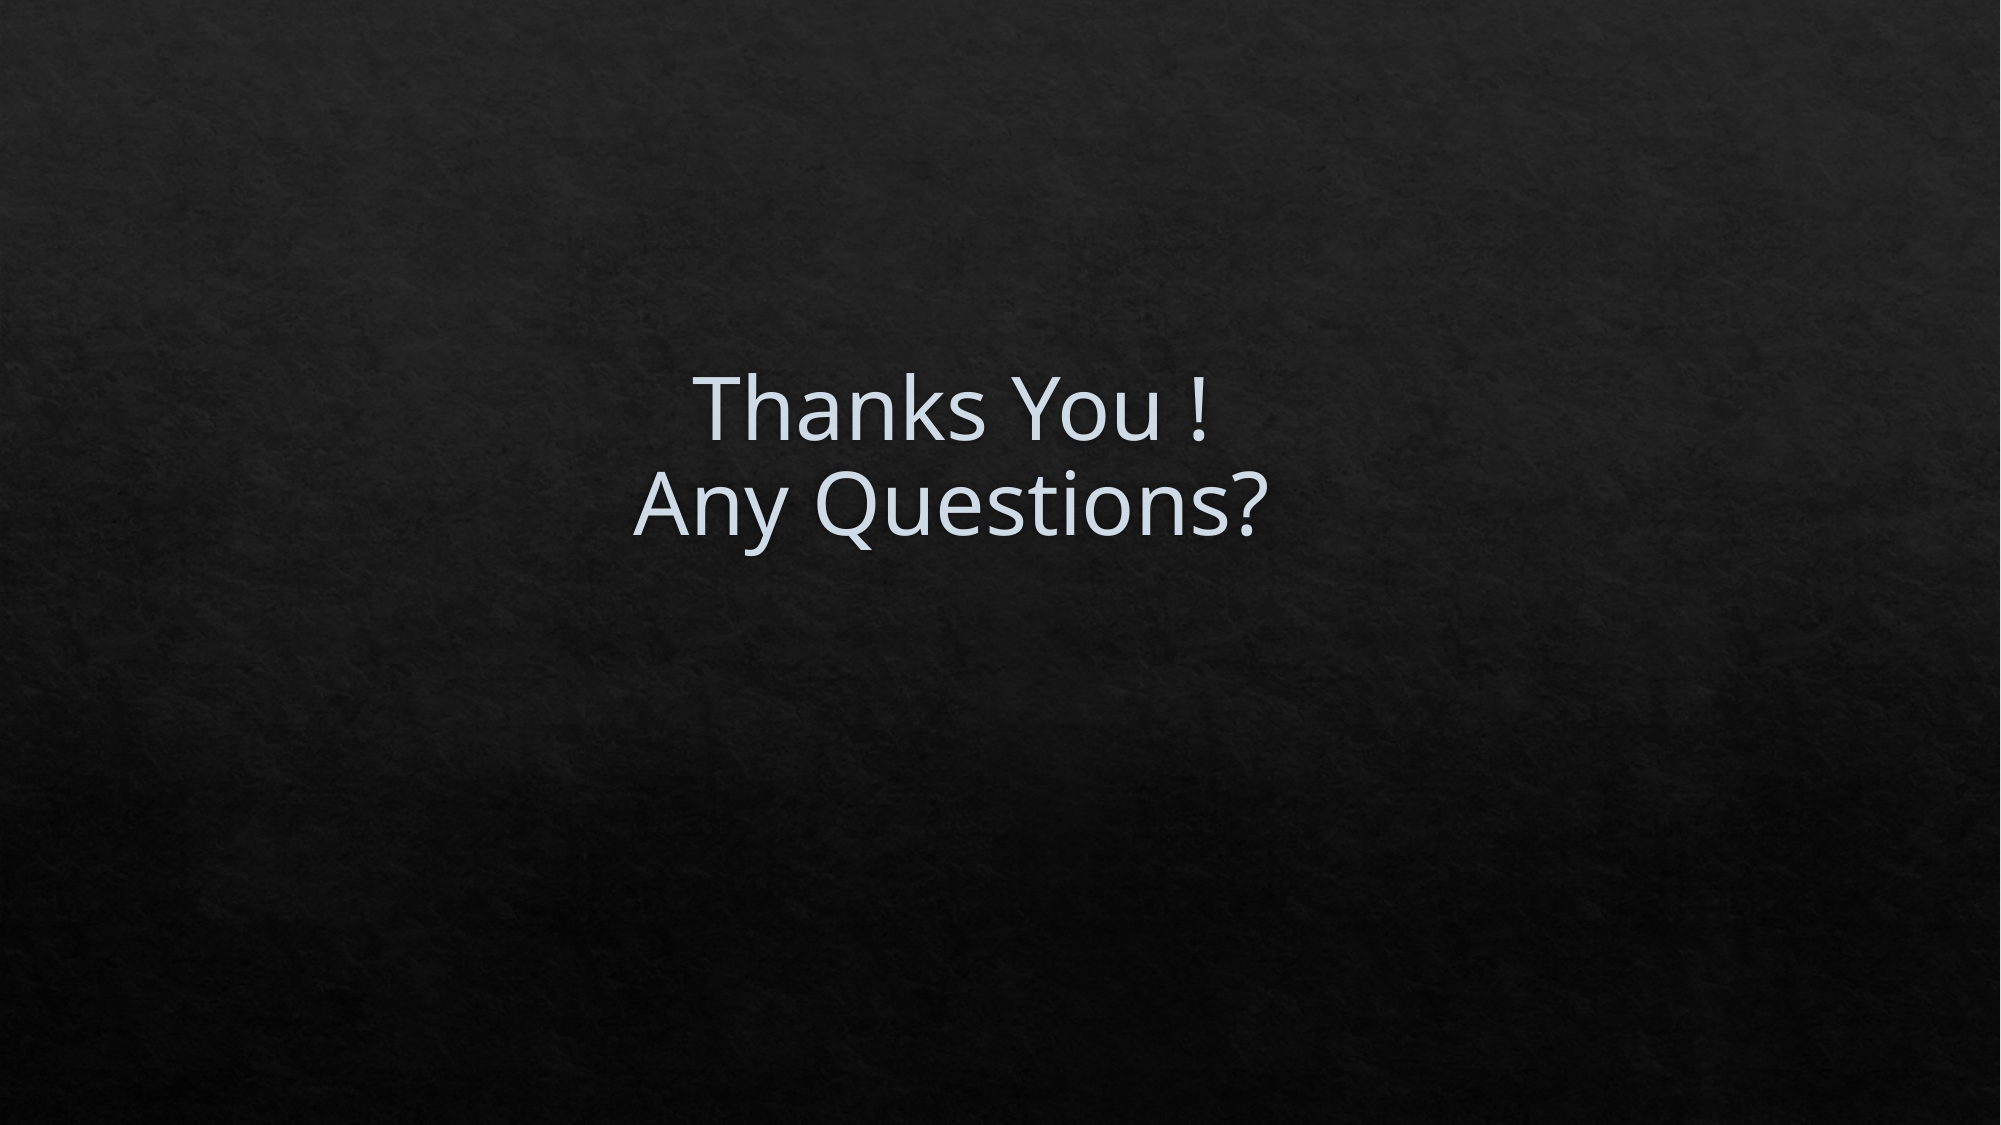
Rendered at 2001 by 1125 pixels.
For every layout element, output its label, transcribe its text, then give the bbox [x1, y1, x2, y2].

title Thanks You ! Any Questions? [103, 356, 1802, 563]
